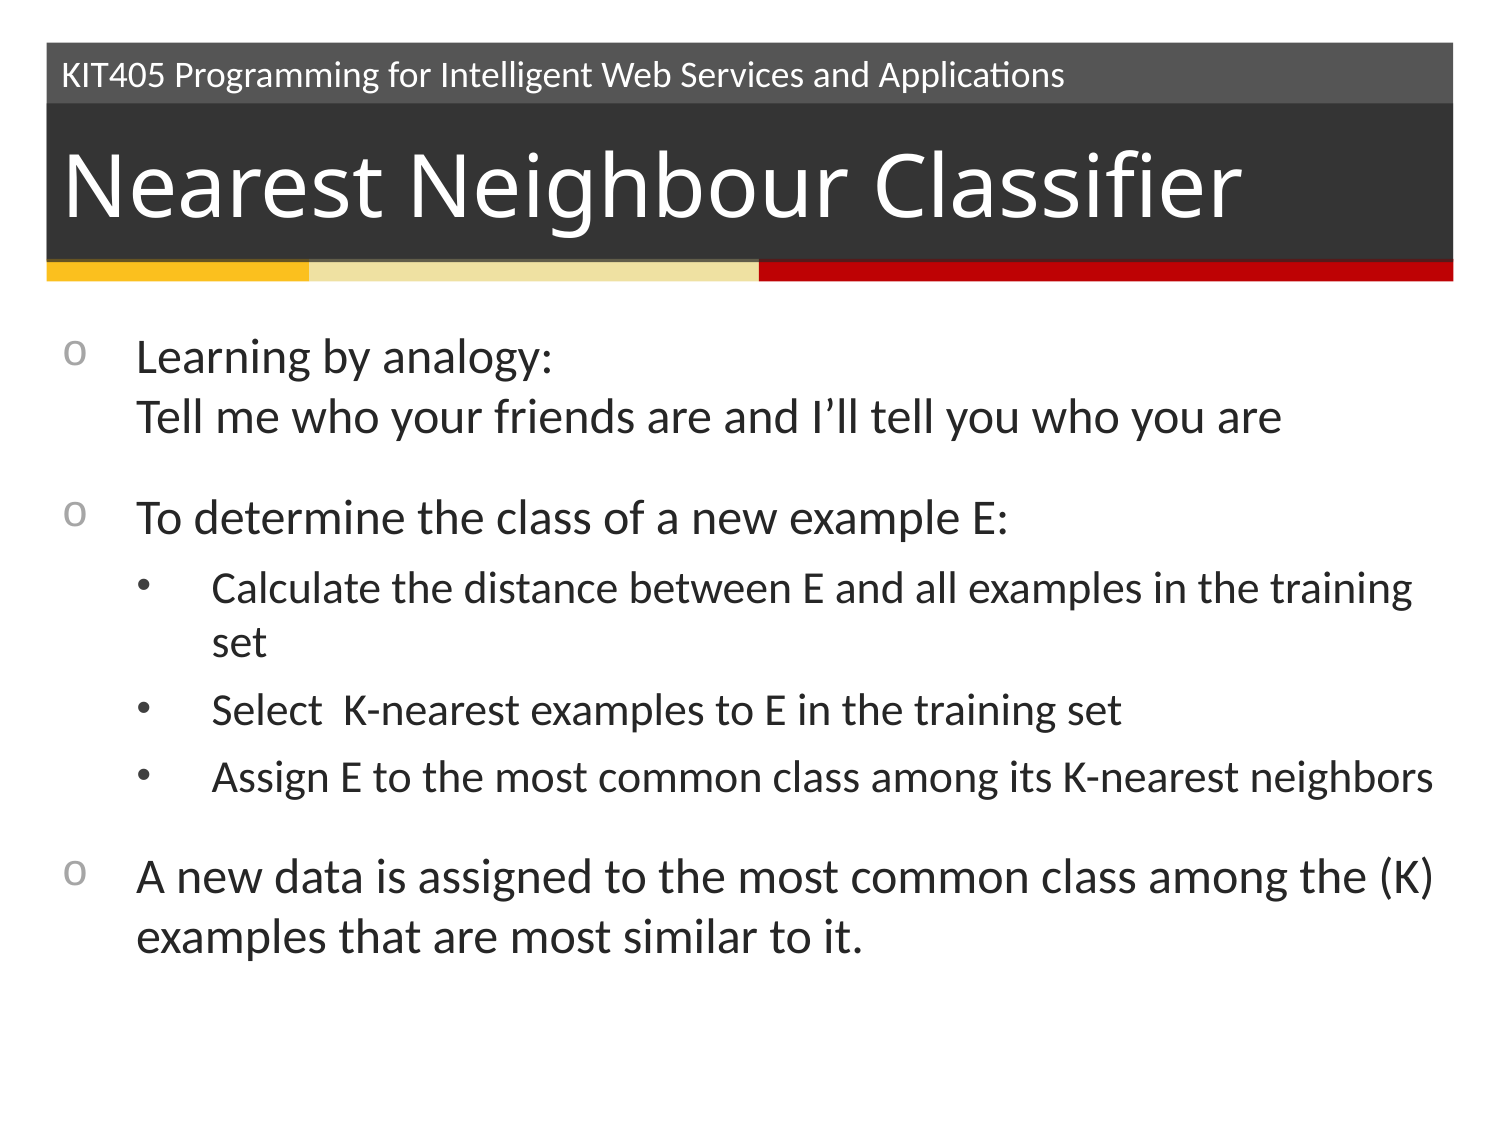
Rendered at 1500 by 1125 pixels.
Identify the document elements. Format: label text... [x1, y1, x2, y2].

list Learning by analogy: Tell me who your friends are and I’ll tell you who you are To determine the class of a new example E: Calculate the distance between E and all examples in the training set Select K-nearest examples to E in the training set Assign E to the most common class among its K-nearest neighbors A new data is assigned to the most common class among the (K) examples that are most similar to it. [46, 315, 1454, 1011]
title Nearest Neighbour Classifier [46, 103, 1454, 263]
